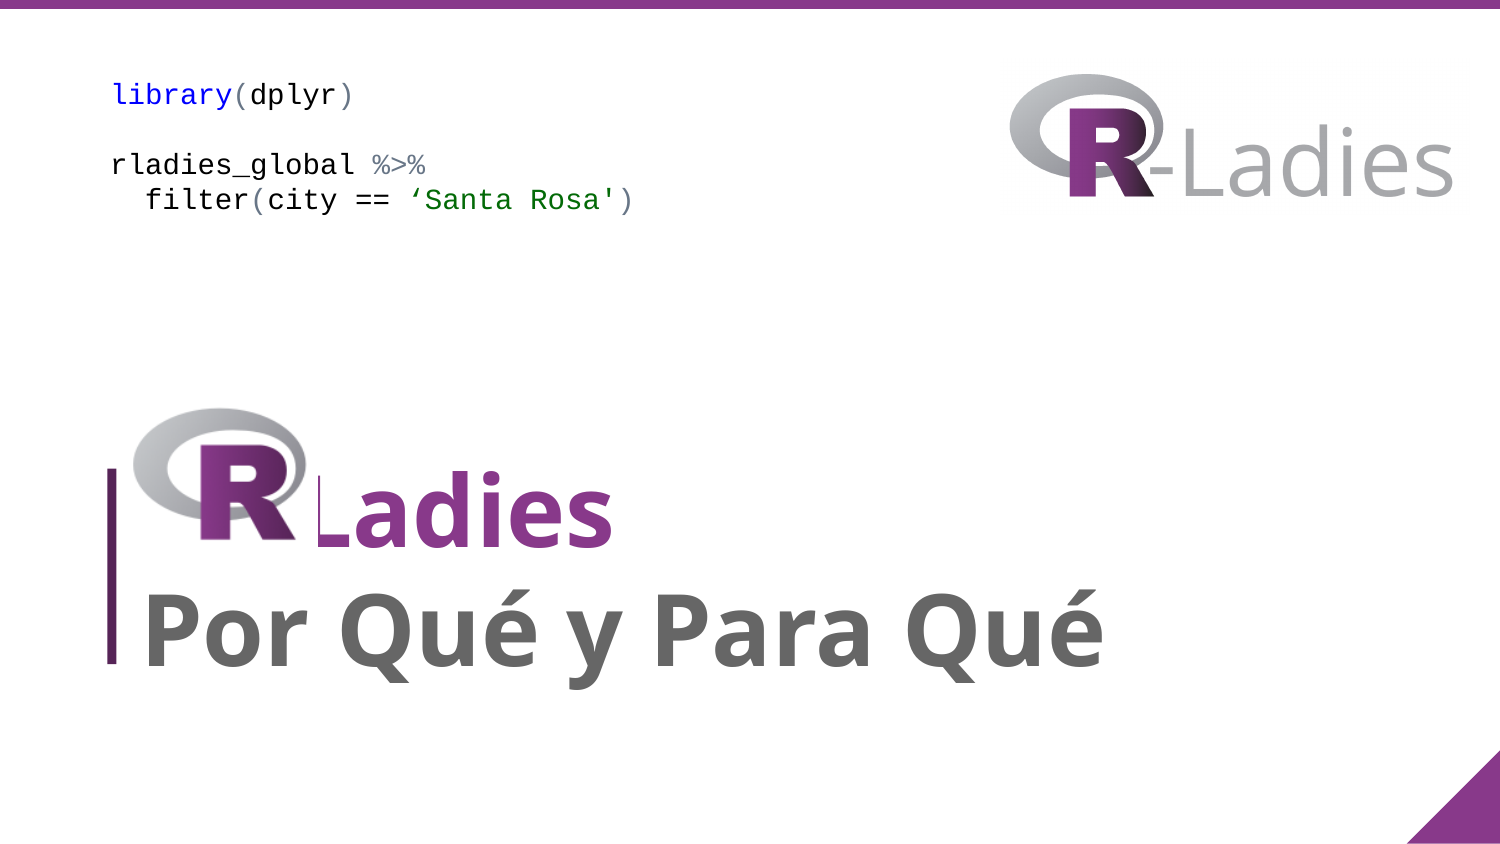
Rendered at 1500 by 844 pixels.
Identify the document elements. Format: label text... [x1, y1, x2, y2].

picture [1000, 58, 1470, 215]
text_box library(dplyr) rladies_global %>% filter(city == ‘Santa Rosa') [94, 60, 812, 217]
title Ladies Por Qué y Para Qué [125, 471, 1488, 663]
picture [124, 396, 319, 552]
